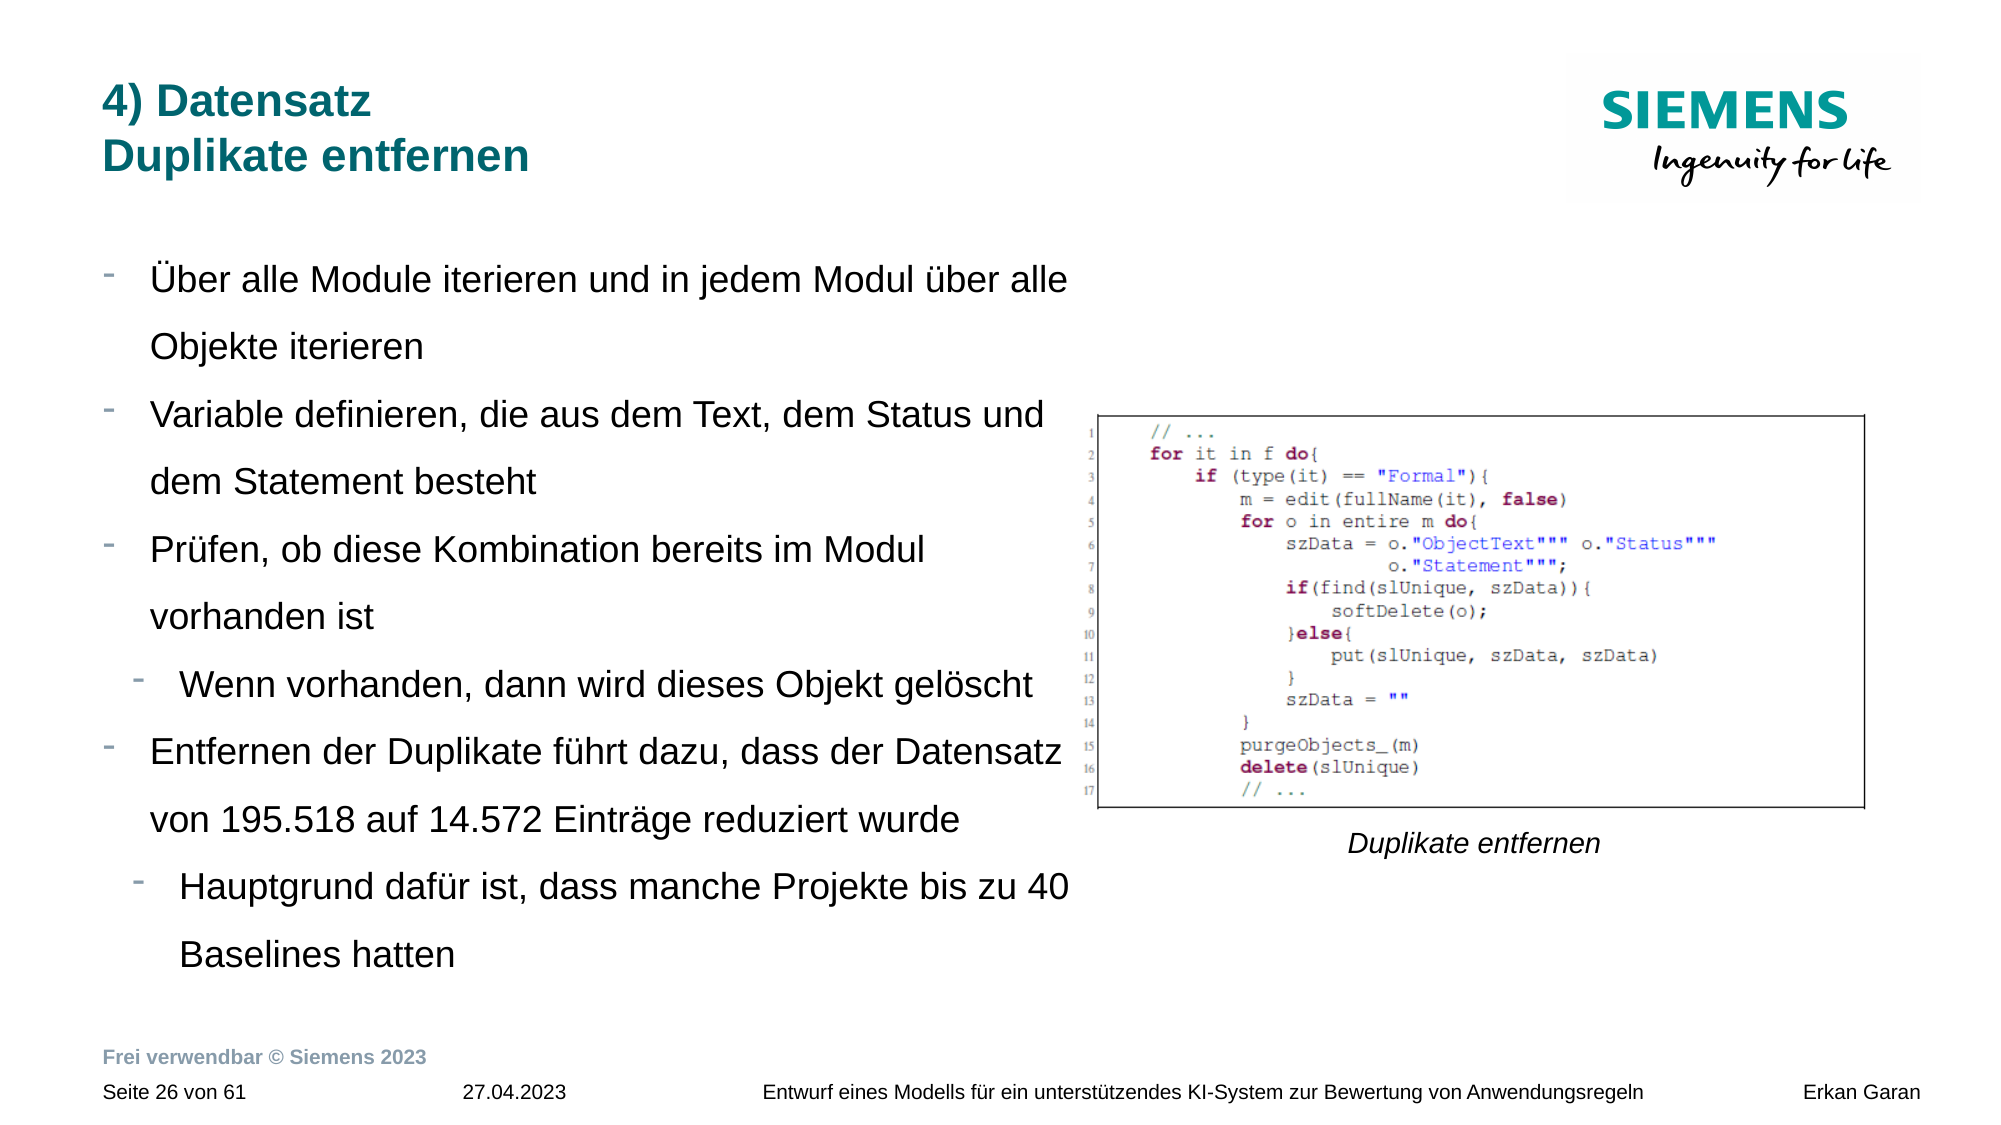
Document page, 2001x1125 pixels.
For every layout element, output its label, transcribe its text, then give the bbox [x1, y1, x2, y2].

title 4) Datensatz Duplikate entfernen [0, 0, 2000, 233]
text_box Duplikate entfernen [1075, 819, 1874, 868]
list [1075, 395, 1874, 812]
list Über alle Module iterieren und in jedem Modul über alle Objekte iterieren Variable definieren, die aus dem Text, dem Status und dem Statement besteht Prüfen, ob diese Kombination bereits im Modul vorhanden ist Wenn vorhanden, dann wird dieses Objekt gelöscht Entfernen der Duplikate führt dazu, dass der Datensatz von 195.518 auf 14.572 Einträge reduziert wurde Hauptgrund dafür ist, dass manche Projekte bis zu 40 Baselines hatten [102, 233, 1077, 1012]
